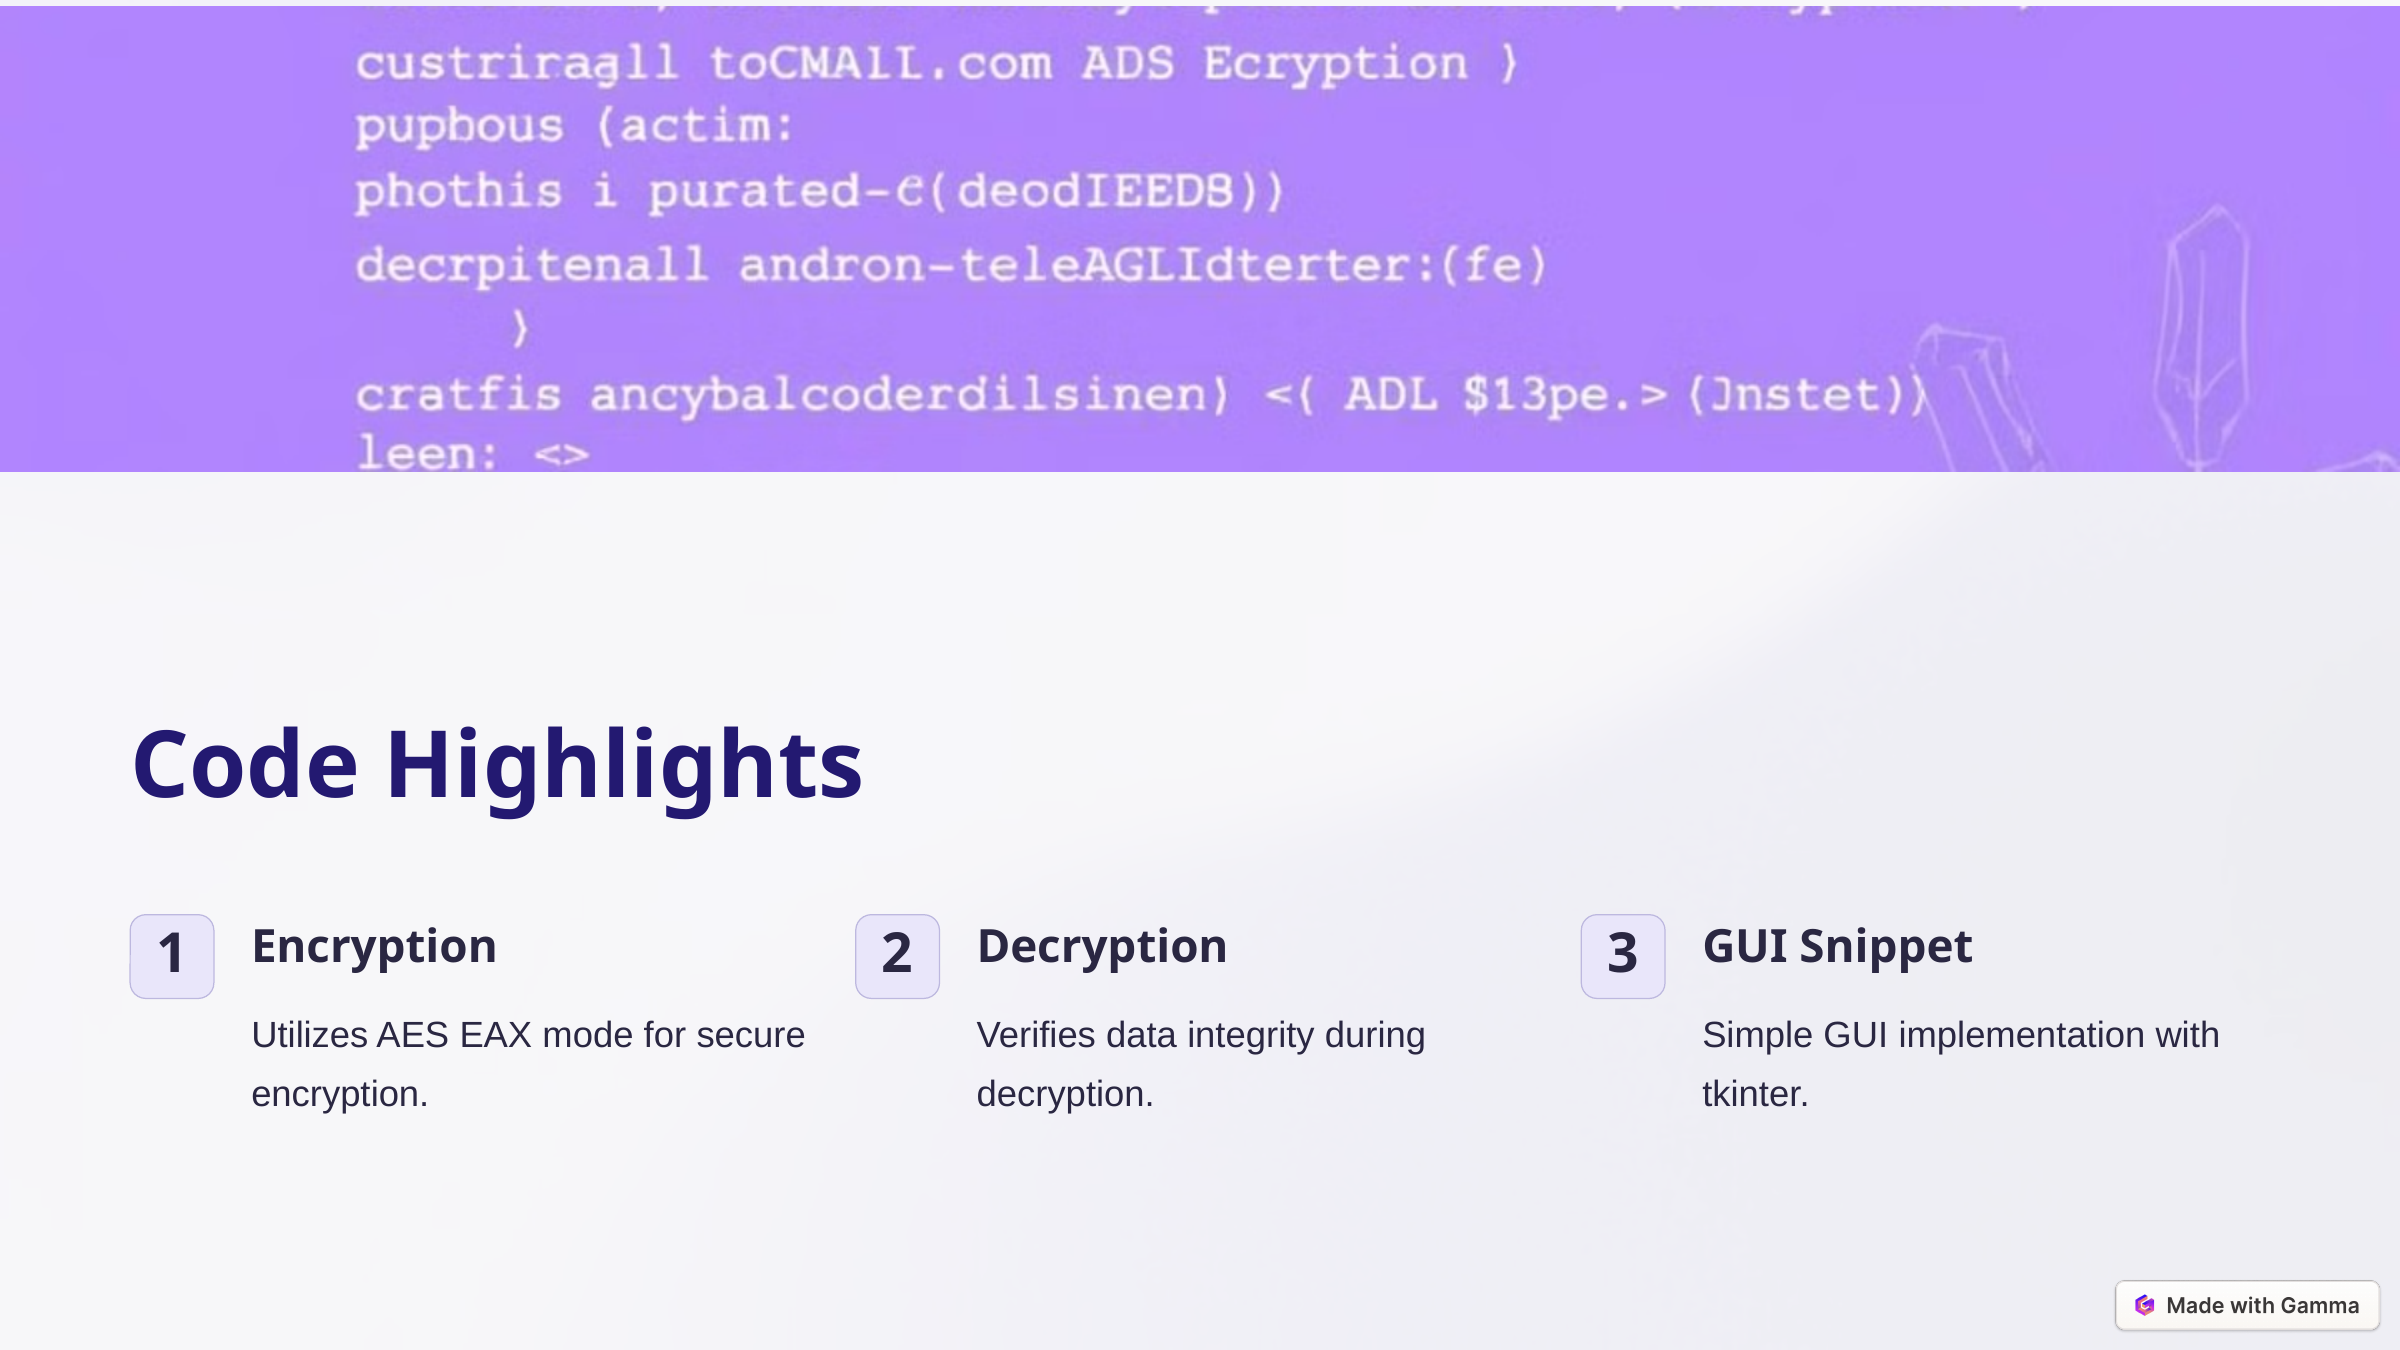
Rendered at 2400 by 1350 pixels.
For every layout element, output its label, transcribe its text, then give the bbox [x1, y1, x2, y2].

picture [0, 6, 2400, 472]
text_box Decryption [976, 914, 1442, 973]
text_box [855, 914, 940, 999]
text_box Code Highlights [130, 700, 1061, 818]
text_box GUI Snippet [1702, 914, 2168, 973]
text_box 3 [1607, 928, 1640, 985]
picture [2106, 1271, 2389, 1339]
text_box [130, 914, 214, 999]
text_box 1 [161, 928, 183, 985]
text_box Simple GUI implementation with tkinter. [1702, 995, 2270, 1115]
text_box Utilizes AES EAX mode for secure encryption. [251, 995, 819, 1115]
text_box 2 [881, 928, 914, 985]
text_box Encryption [251, 914, 717, 973]
text_box Verifies data integrity during decryption. [976, 995, 1545, 1115]
text_box [1581, 914, 1666, 999]
